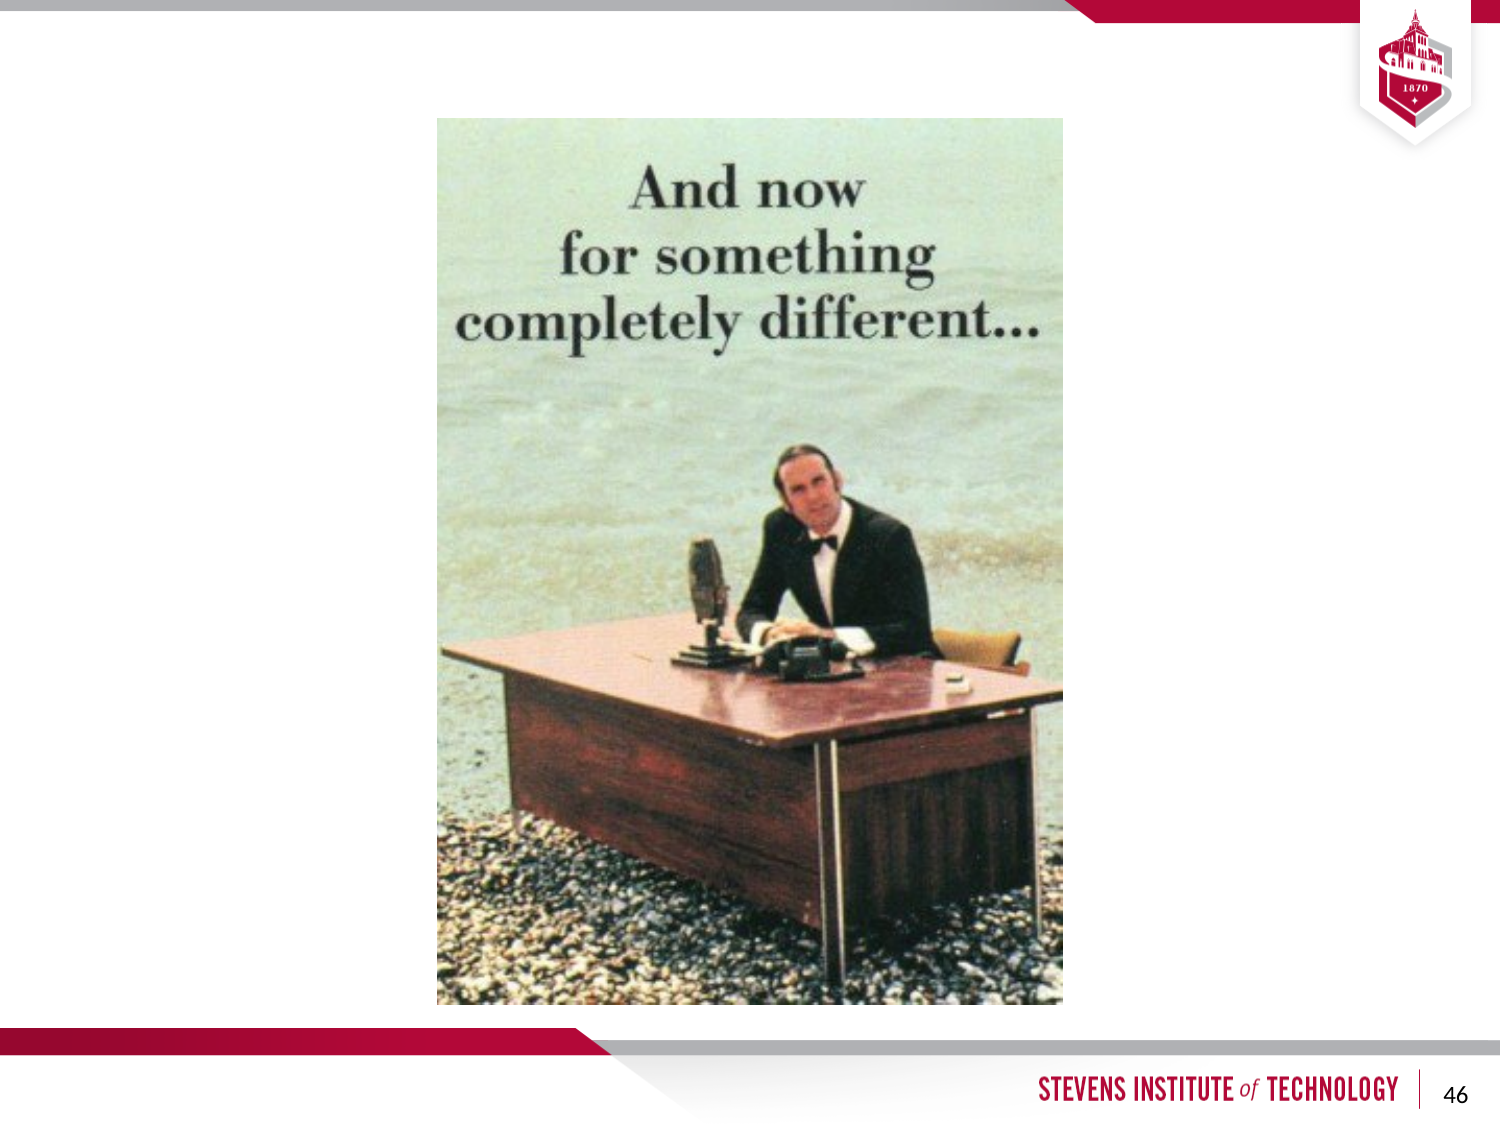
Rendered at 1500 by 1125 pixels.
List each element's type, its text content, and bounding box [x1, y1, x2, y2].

slide_number 46 [1428, 1071, 1490, 1108]
picture [0, 0, 1500, 1005]
picture [0, 1028, 1500, 1125]
